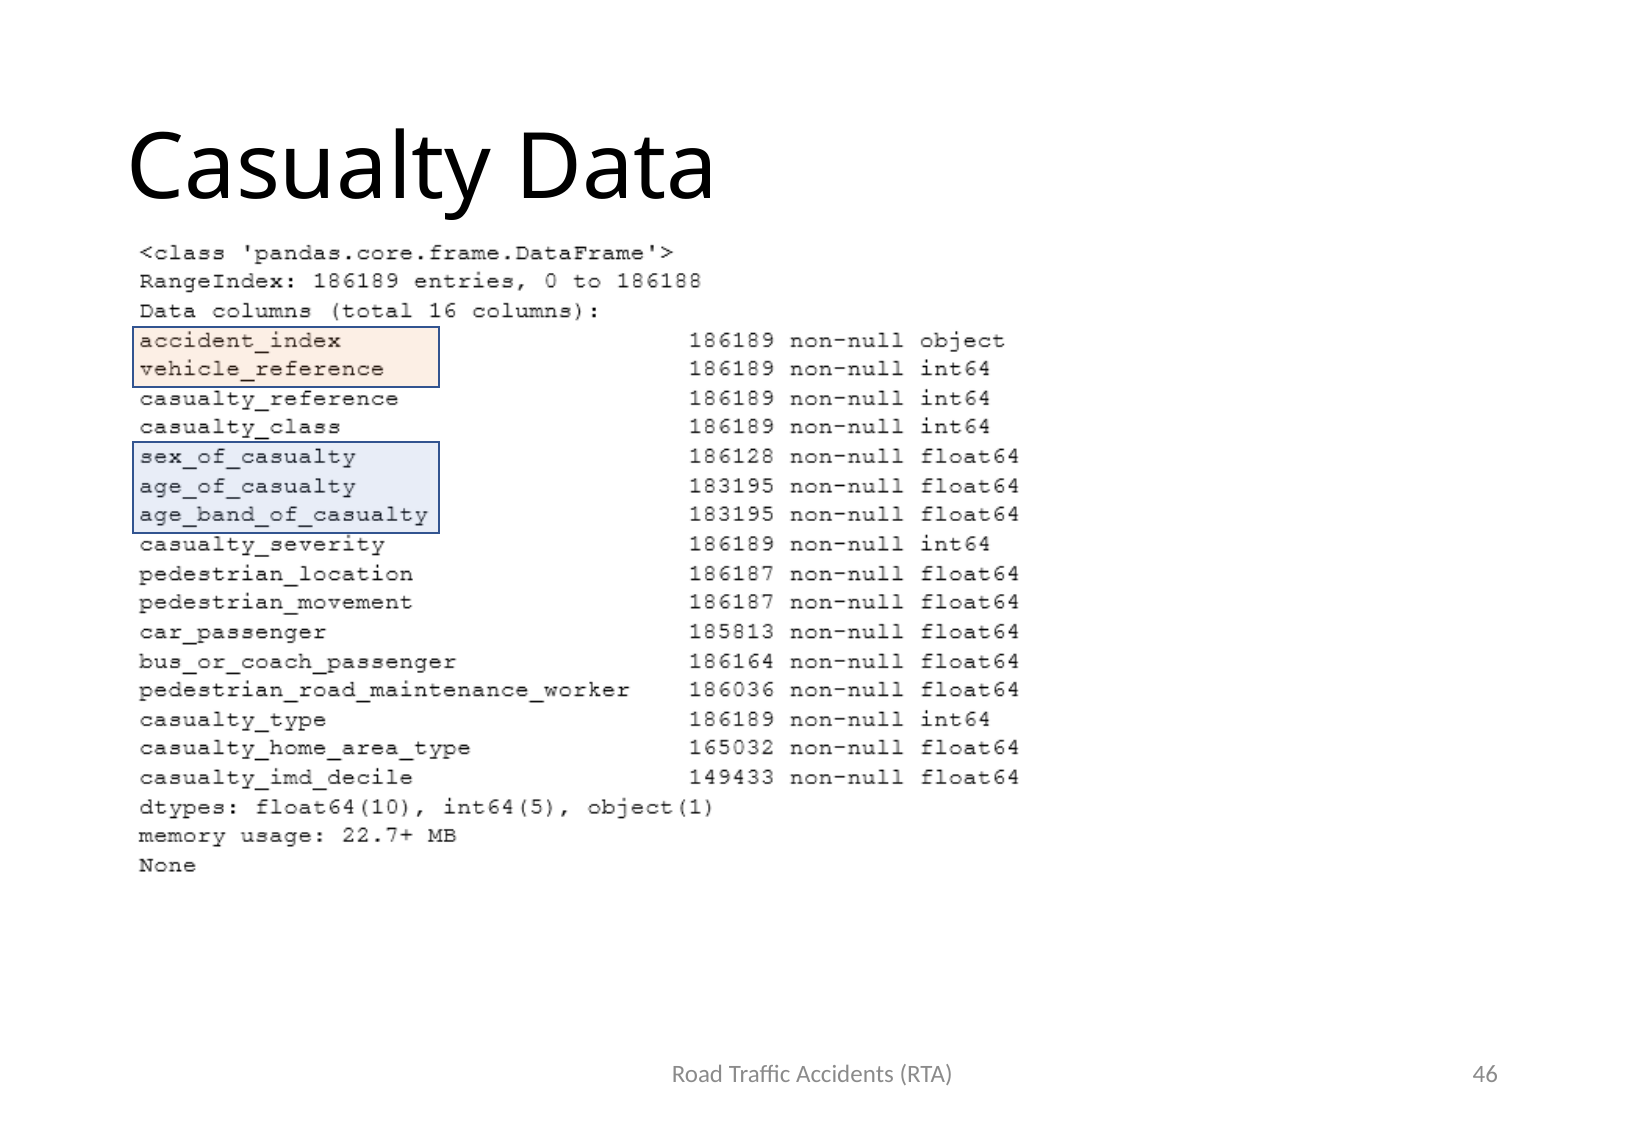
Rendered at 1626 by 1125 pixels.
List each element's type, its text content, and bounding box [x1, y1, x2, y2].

picture [133, 236, 1034, 889]
title Casualty Data [111, 59, 1514, 278]
slide_number 46 [1147, 1042, 1514, 1103]
footer Road Traffic Accidents (RTA) [538, 1042, 1087, 1103]
